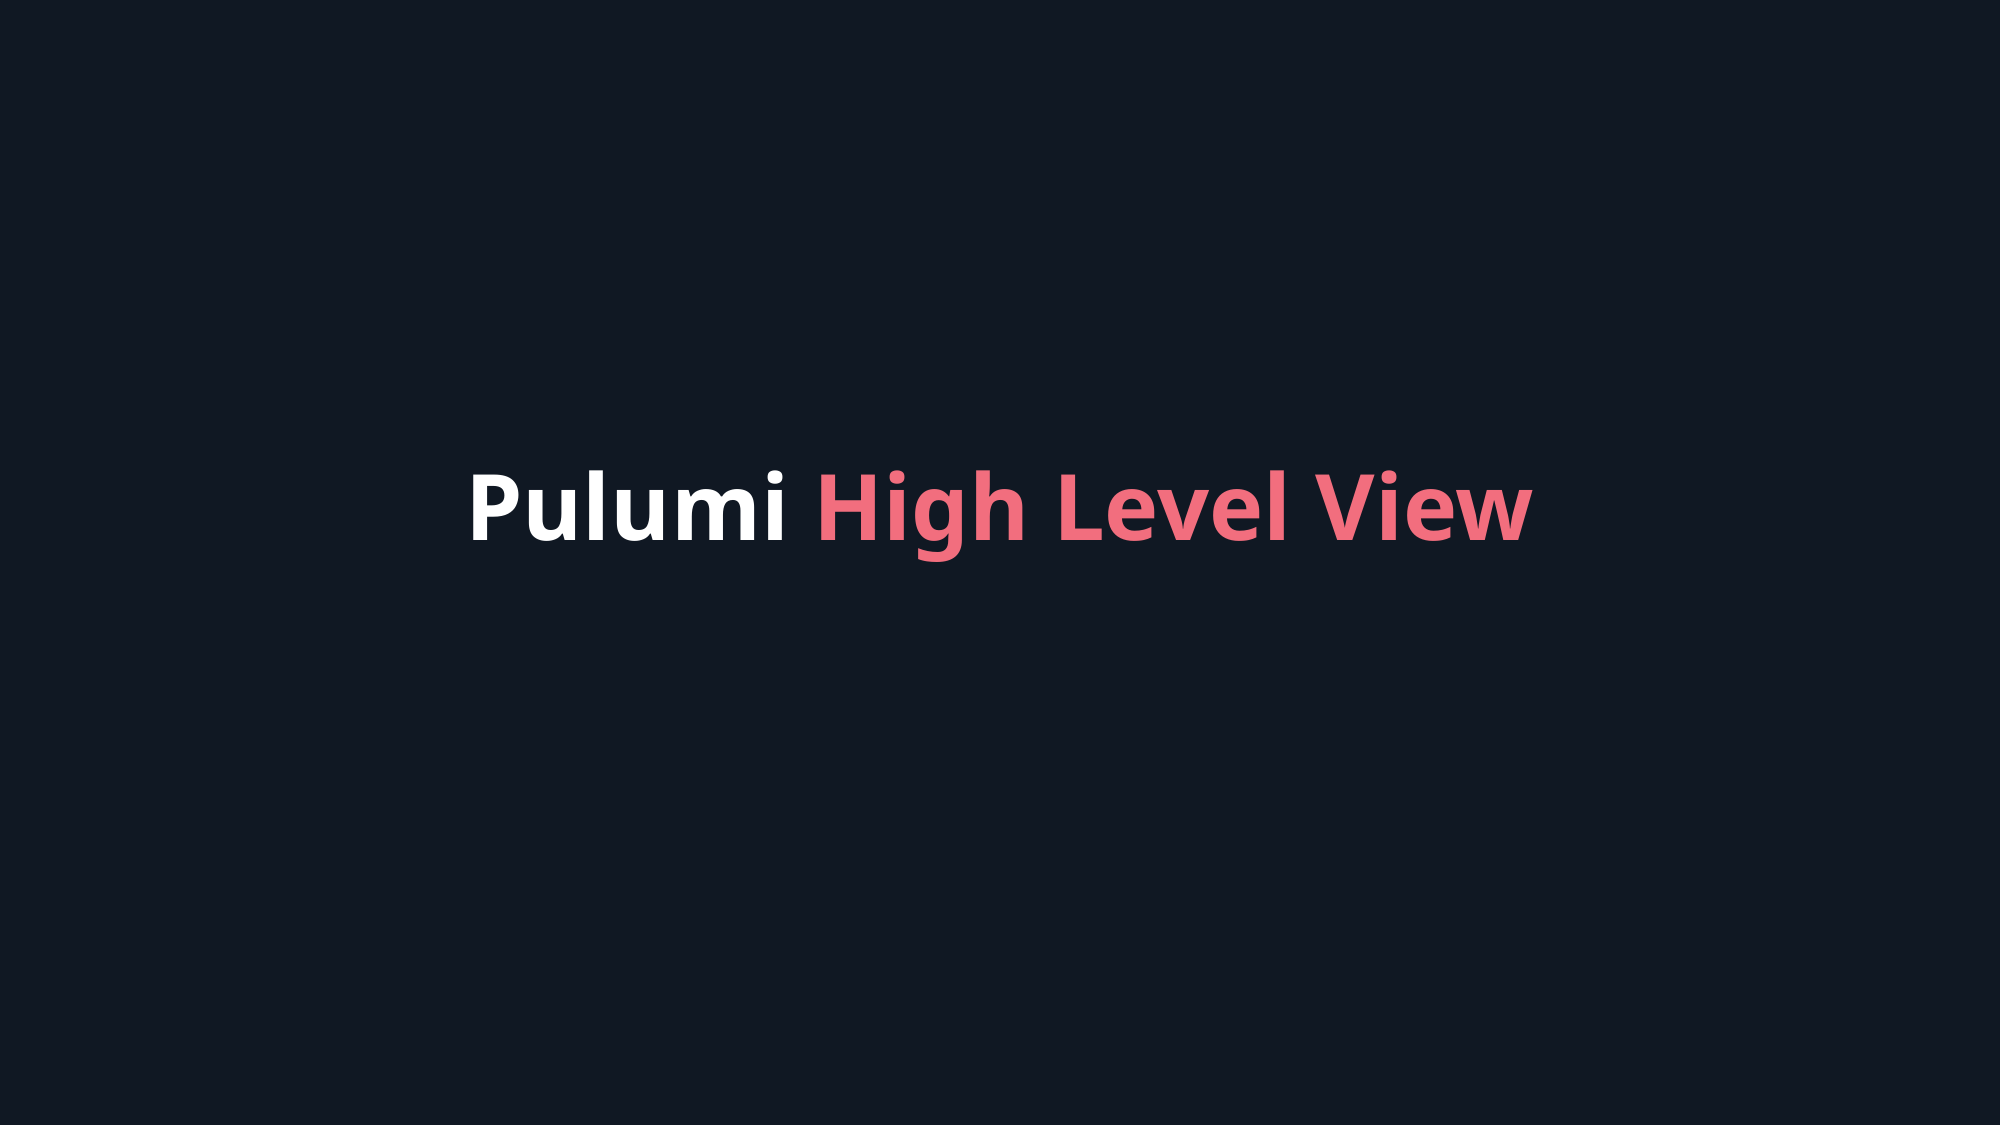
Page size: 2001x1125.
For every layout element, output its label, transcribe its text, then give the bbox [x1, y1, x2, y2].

text_box Pulumi High Level View [42, 453, 1958, 563]
